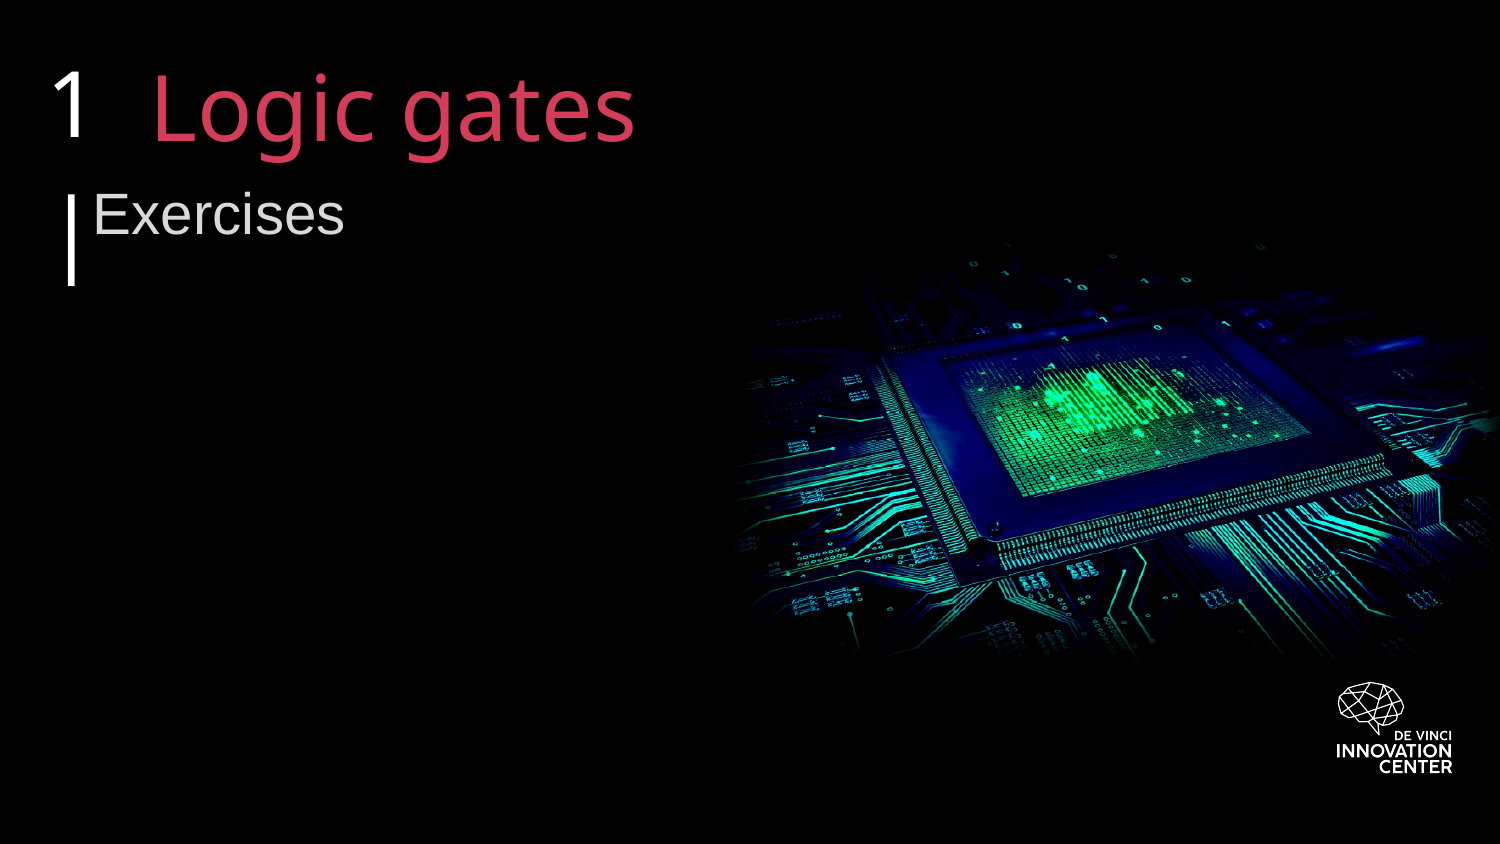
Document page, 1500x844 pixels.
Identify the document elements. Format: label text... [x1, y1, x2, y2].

list Logic gates [115, 18, 877, 166]
list 1| [12, 14, 144, 147]
picture [719, 222, 1500, 807]
text_box Exercises [78, 169, 816, 785]
